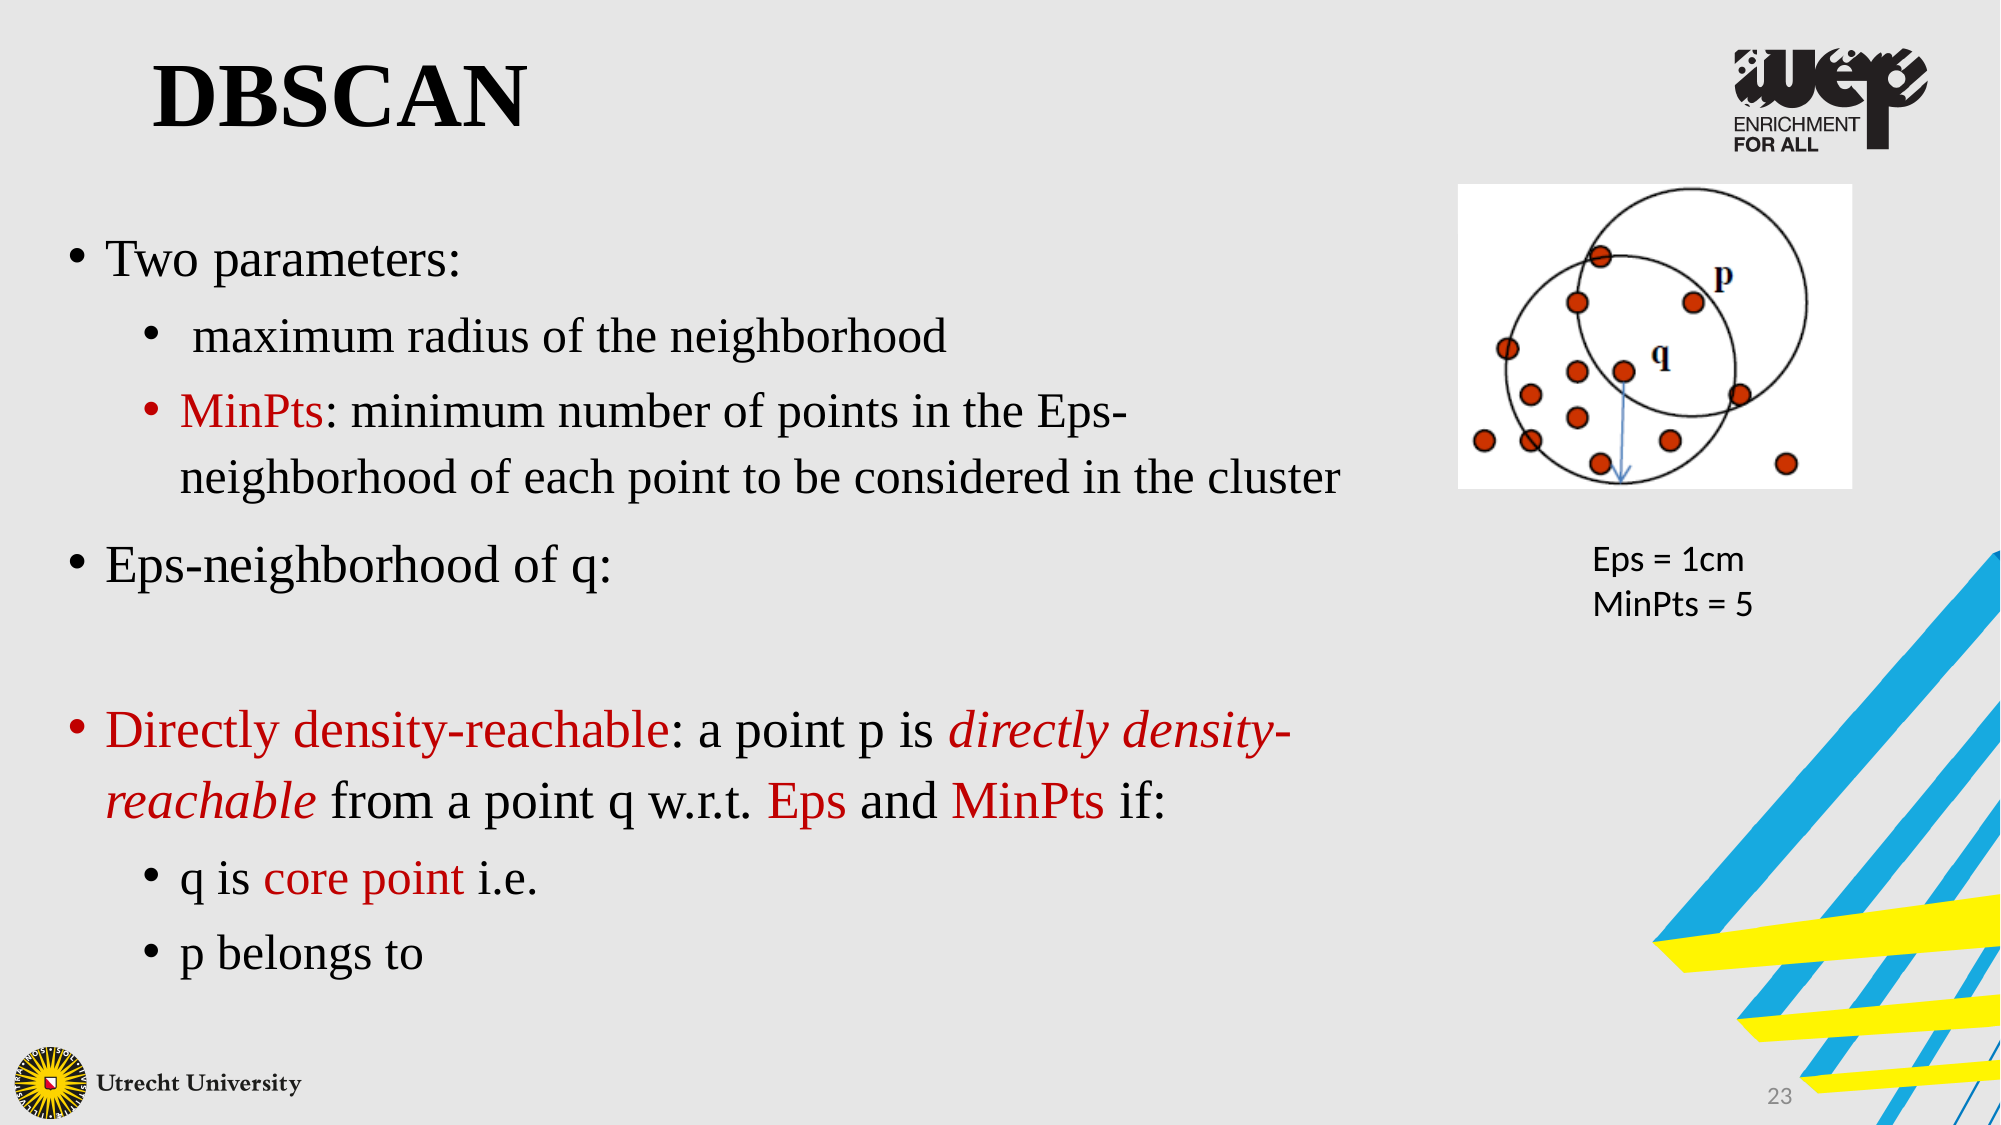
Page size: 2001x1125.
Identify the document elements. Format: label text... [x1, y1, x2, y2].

text_box DBSCAN [137, 40, 1863, 221]
slide_number 23 [1357, 1065, 1808, 1125]
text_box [1457, 183, 1853, 489]
picture [0, 0, 2001, 1125]
text_box Eps = 1cm MinPts = 5 [1577, 527, 1894, 632]
